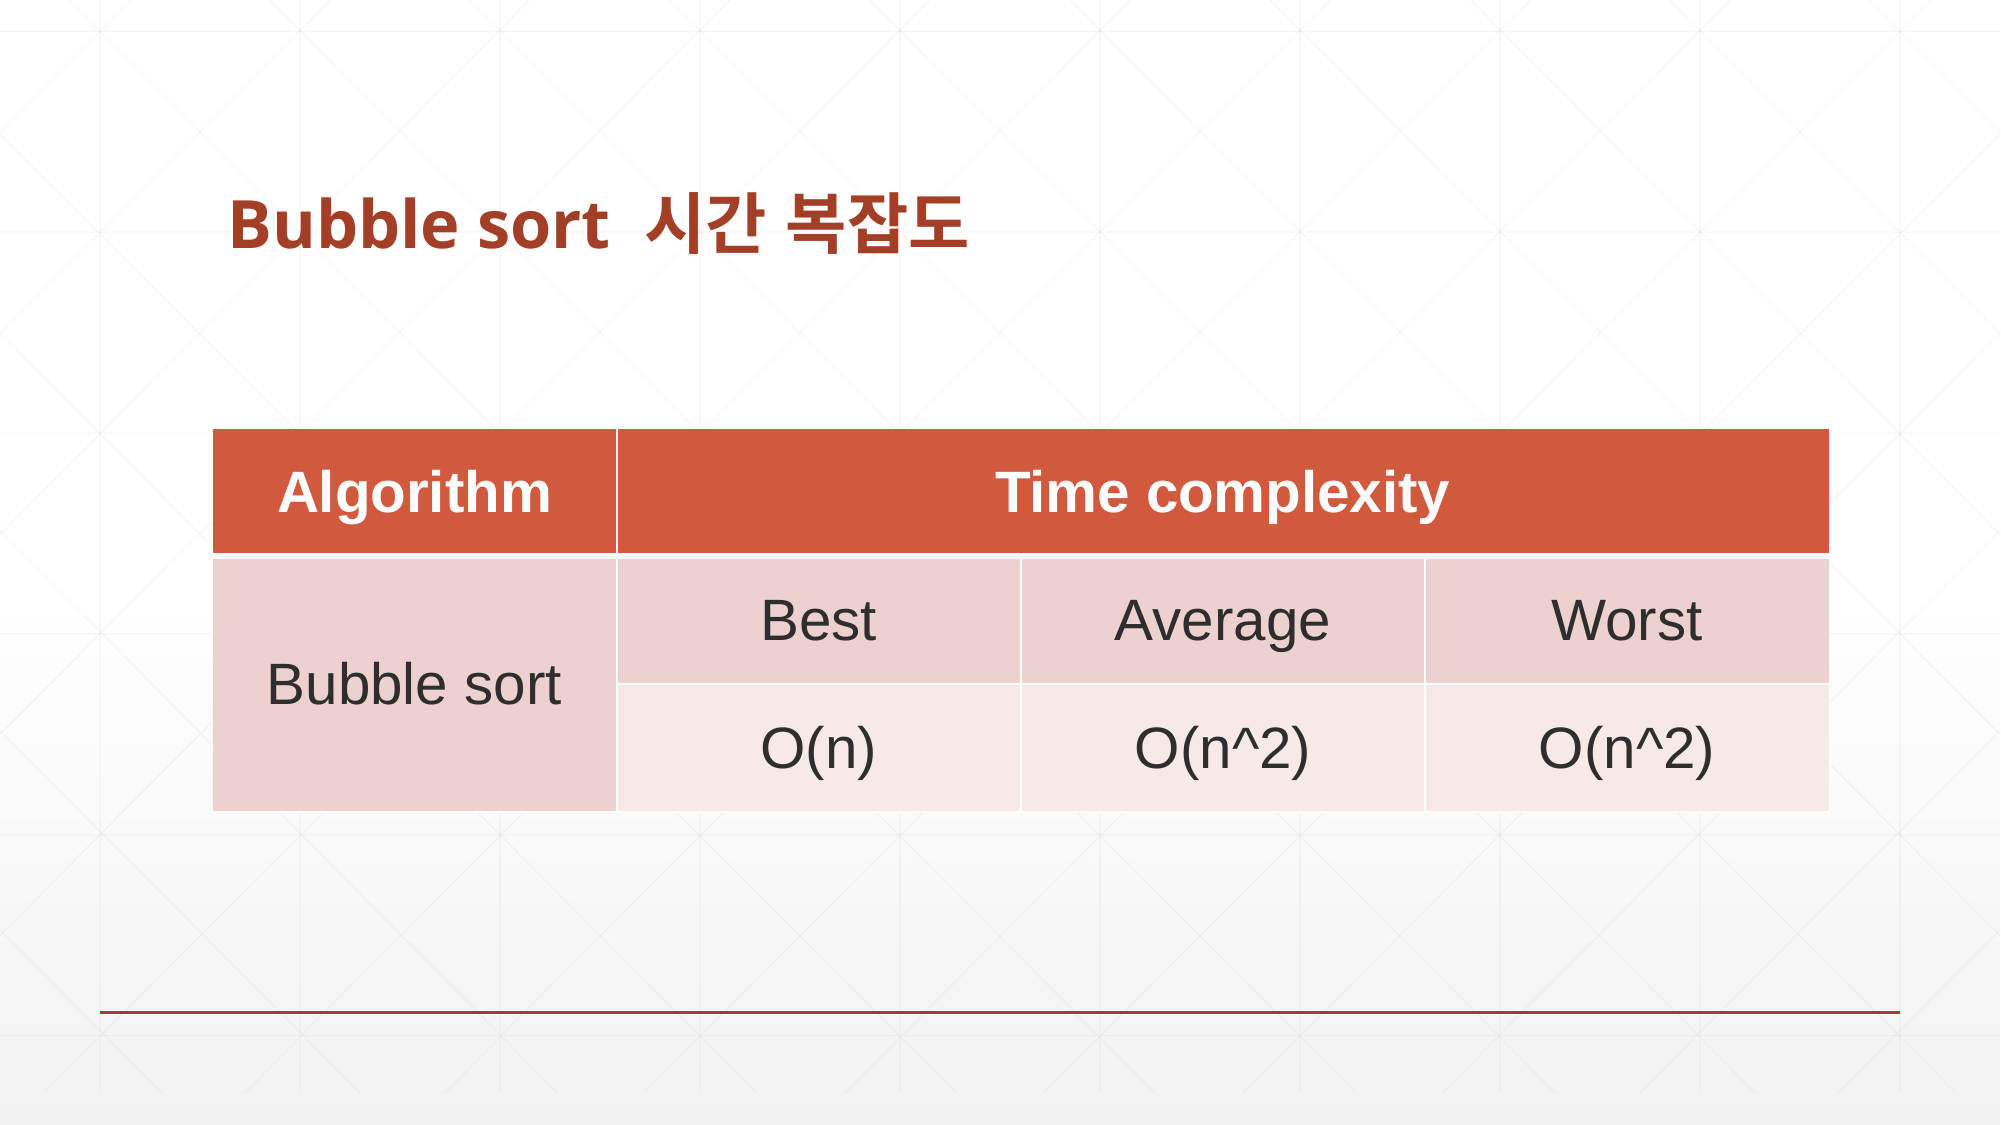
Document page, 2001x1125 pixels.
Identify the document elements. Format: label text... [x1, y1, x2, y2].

title Bubble sort 시간 복잡도 [212, 82, 1788, 271]
table_cell O(n) [618, 685, 1020, 811]
table_header Time complexity [618, 429, 1829, 553]
table_header Algorithm [213, 429, 616, 553]
table_cell O(n^2) [1022, 685, 1424, 811]
table_cell O(n^2) [1426, 685, 1829, 811]
table_cell Bubble sort [213, 559, 616, 811]
table_cell Average [1022, 559, 1424, 683]
table_cell Best [618, 559, 1020, 683]
table_cell Worst [1426, 559, 1829, 683]
